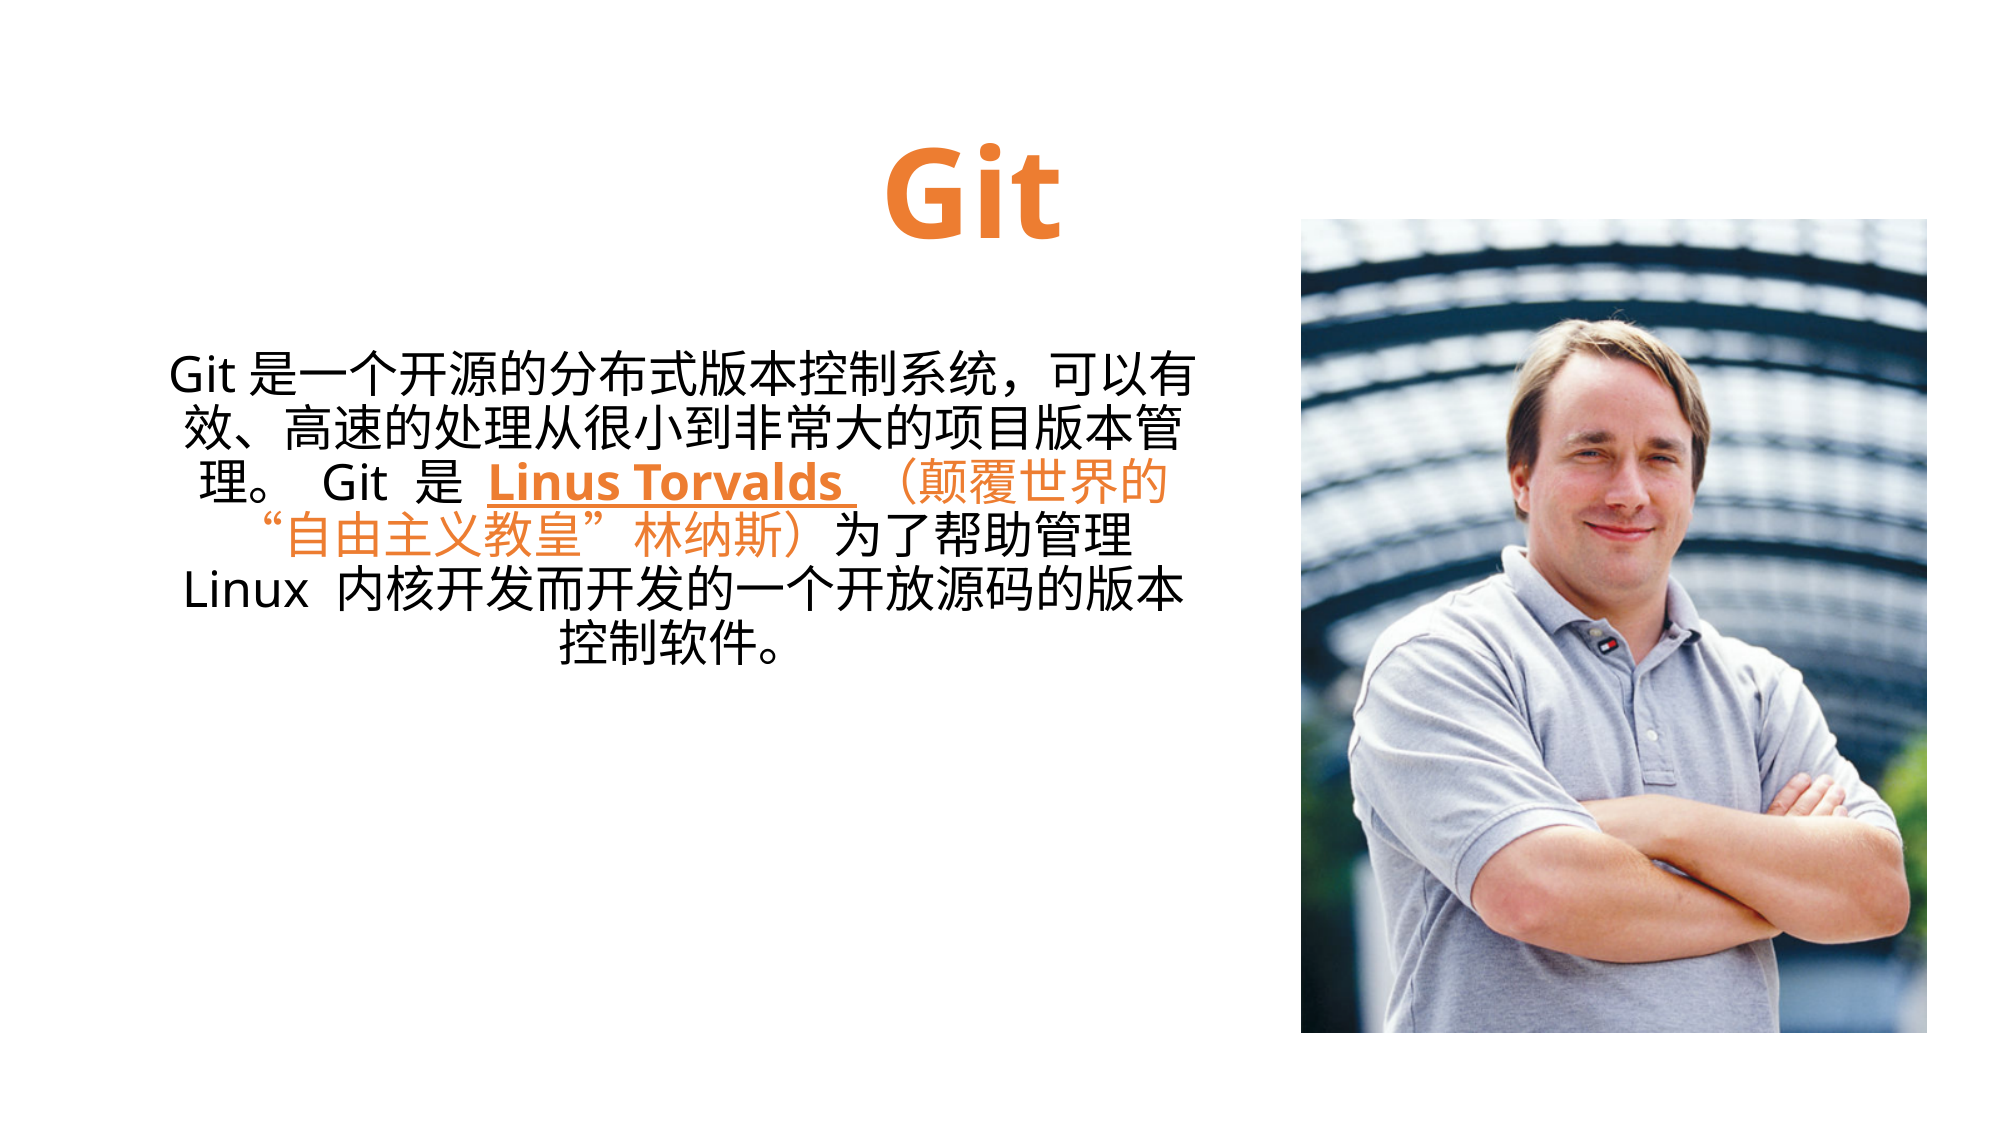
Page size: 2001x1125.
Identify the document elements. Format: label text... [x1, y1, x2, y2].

title Git [222, 92, 1723, 273]
subtitle Git是一个开源的分布式版本控制系统，可以有效、高速的处理从很小到非常大的项目版本管理。 Git 是 Linus Torvalds （颠覆世界的“自由主义教皇”林纳斯）为了帮助管理 Linux 内核开发而开发的一个开放源码的版本控制软件。 [150, 341, 1217, 835]
picture [1300, 219, 1927, 1033]
